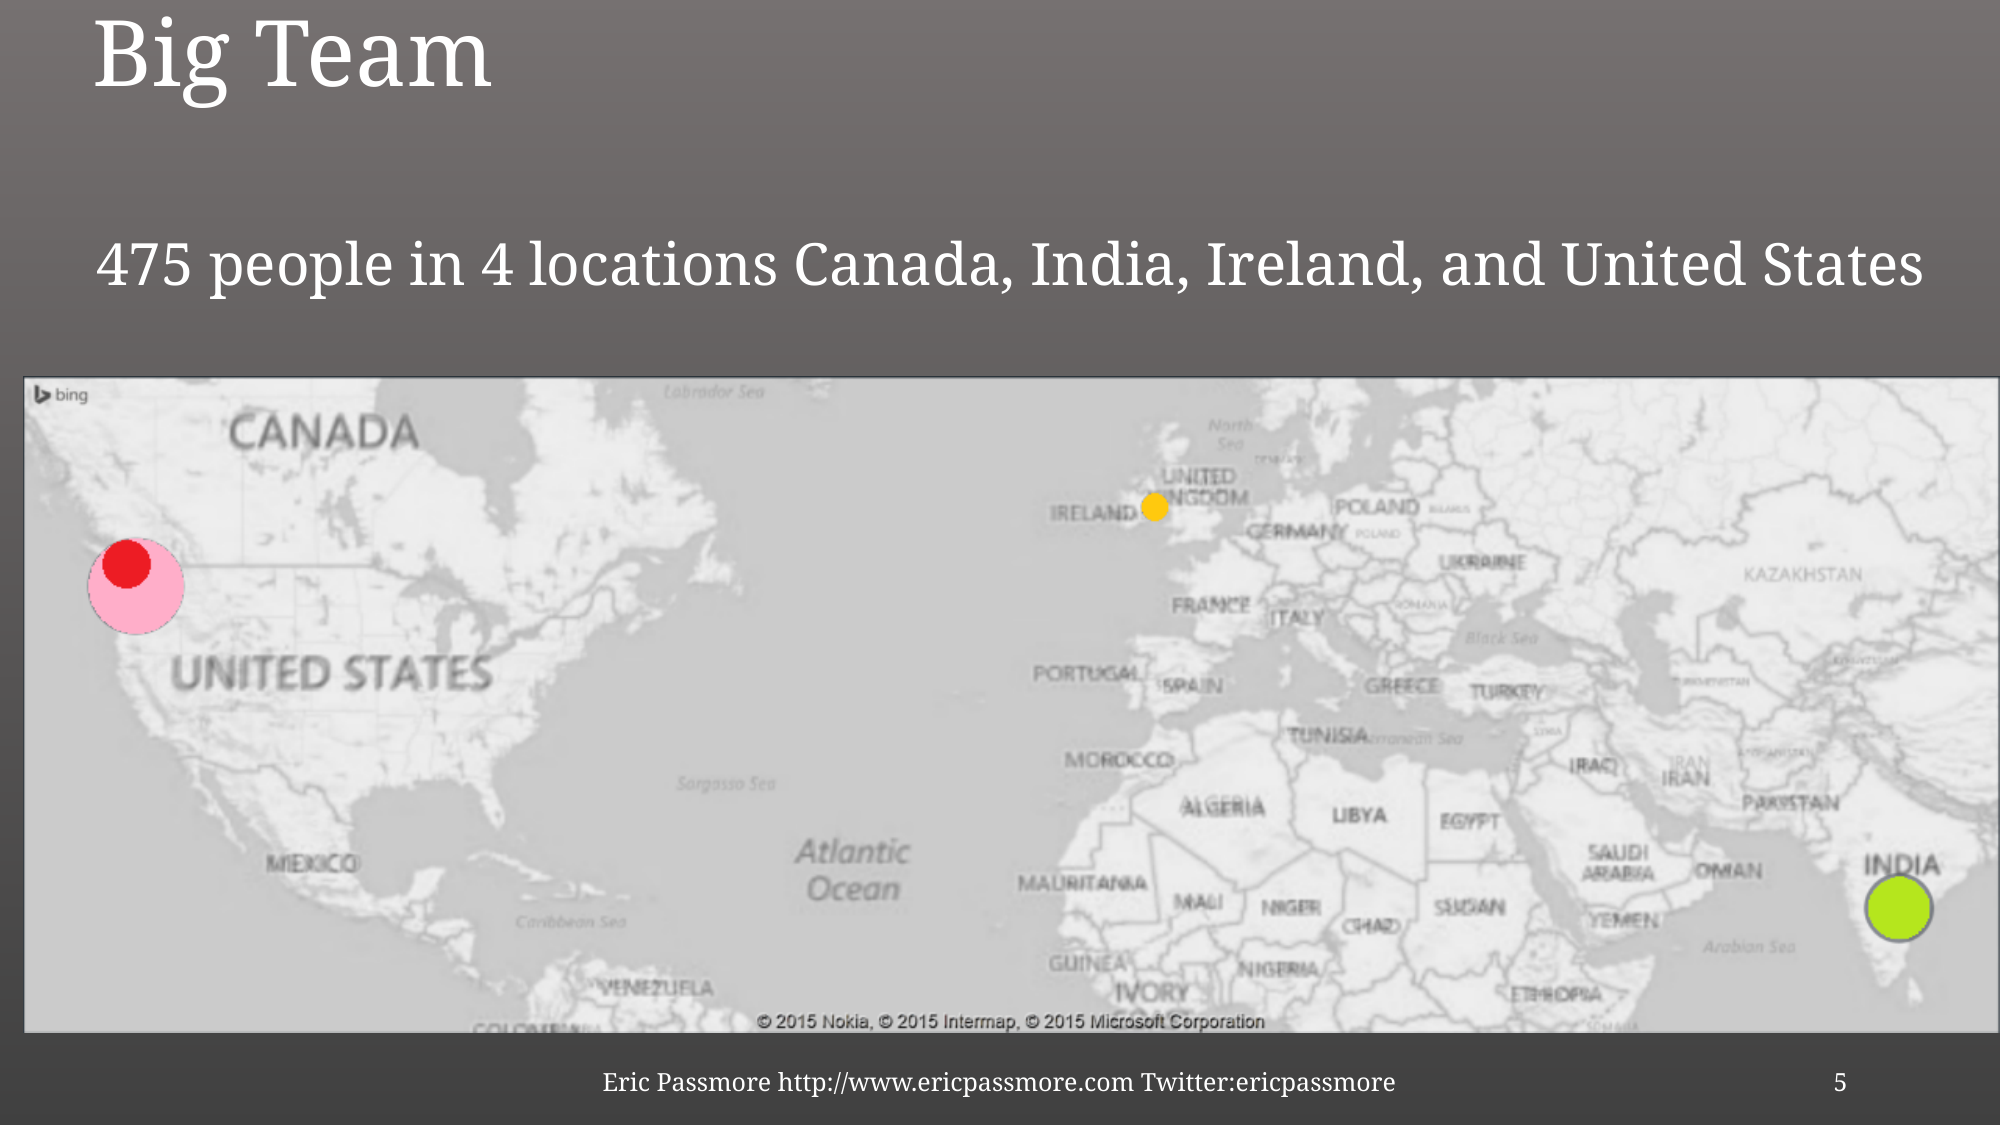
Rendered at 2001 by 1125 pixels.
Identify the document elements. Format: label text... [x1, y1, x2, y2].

text_box 475 people in 4 locations Canada, India, Ireland, and United States [23, 219, 2000, 305]
slide_number 5 [1412, 1063, 1863, 1103]
footer Eric Passmore http://www.ericpassmore.com Twitter:ericpassmore [587, 1063, 1412, 1103]
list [23, 375, 2000, 1033]
title Big Team [77, 0, 1725, 115]
